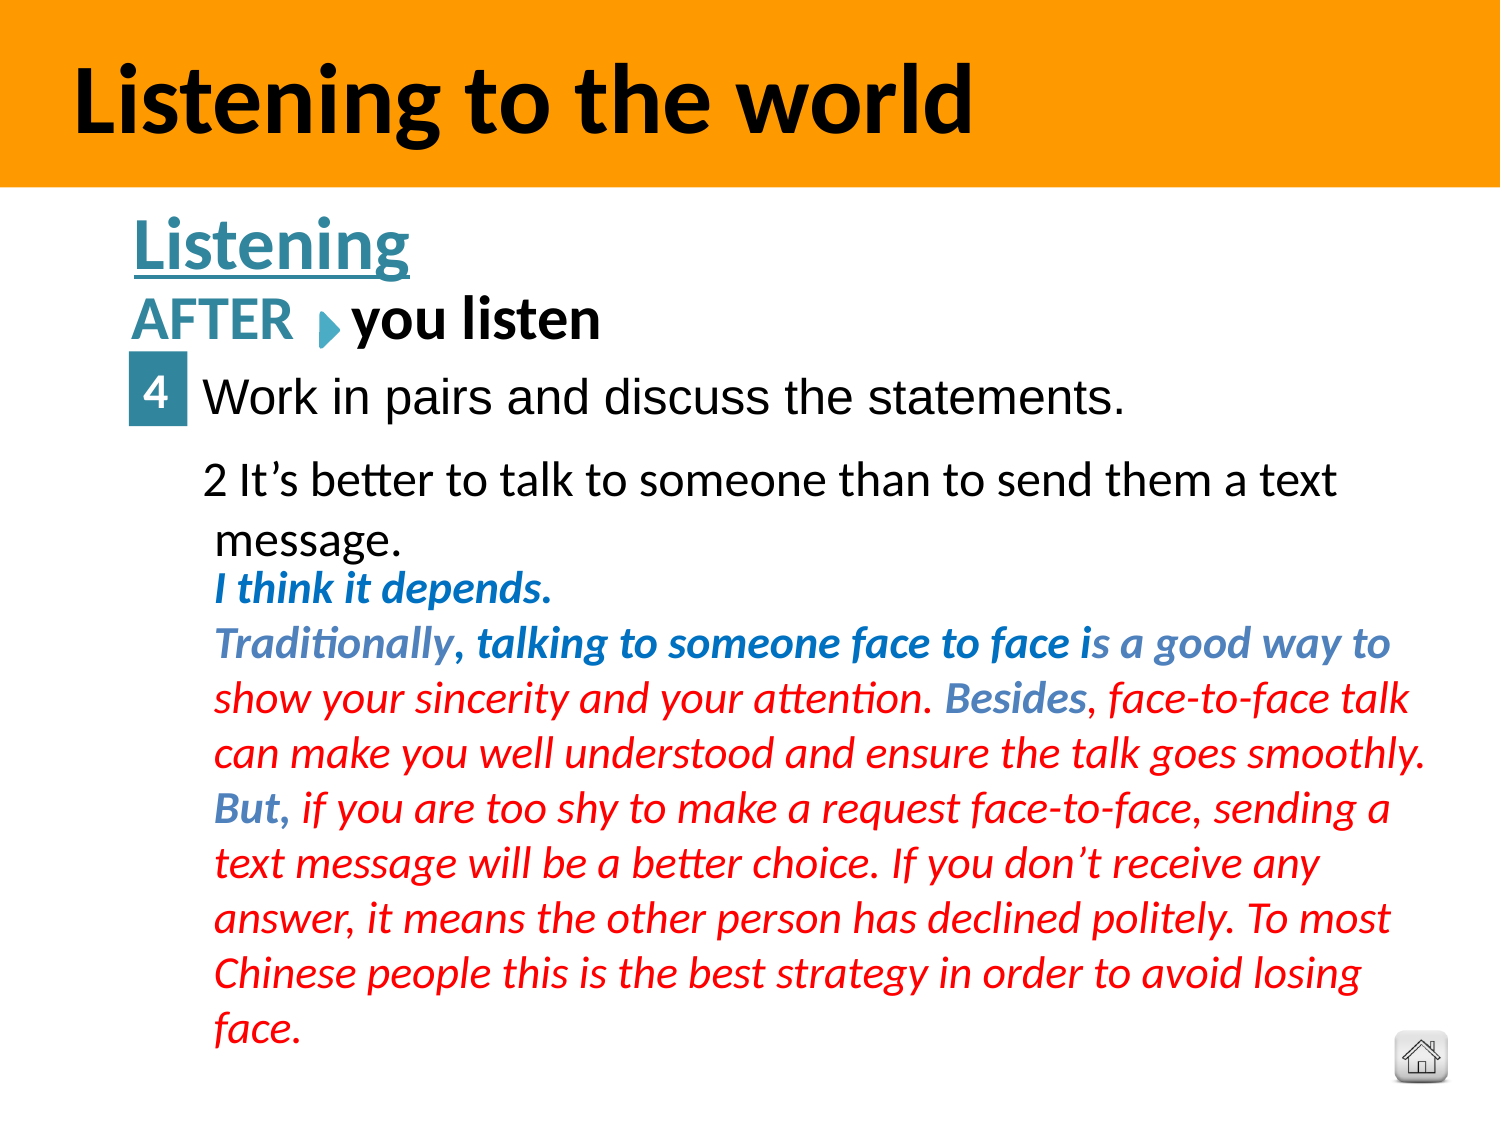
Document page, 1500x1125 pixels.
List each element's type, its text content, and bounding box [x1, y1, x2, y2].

text_box I think it depends. Traditionally, talking to someone face to face is a good way to show your sincerity and your attention. Besides, face-to-face talk can make you well understood and ensure the talk goes smoothly. But, if you are too shy to make a request face-to-face, sending a text message will be a better choice. If you don’t receive any answer, it means the other person has declined politely. To most Chinese people this is the best strategy in order to avoid losing face. [199, 550, 1465, 1061]
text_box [128, 351, 1384, 433]
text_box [116, 269, 762, 361]
picture [1382, 1019, 1460, 1097]
text_box Listening [119, 187, 426, 267]
text_box 2 It’s better to talk to someone than to send them a text message. [187, 438, 1465, 634]
text_box Listening to the world [0, 0, 1500, 190]
